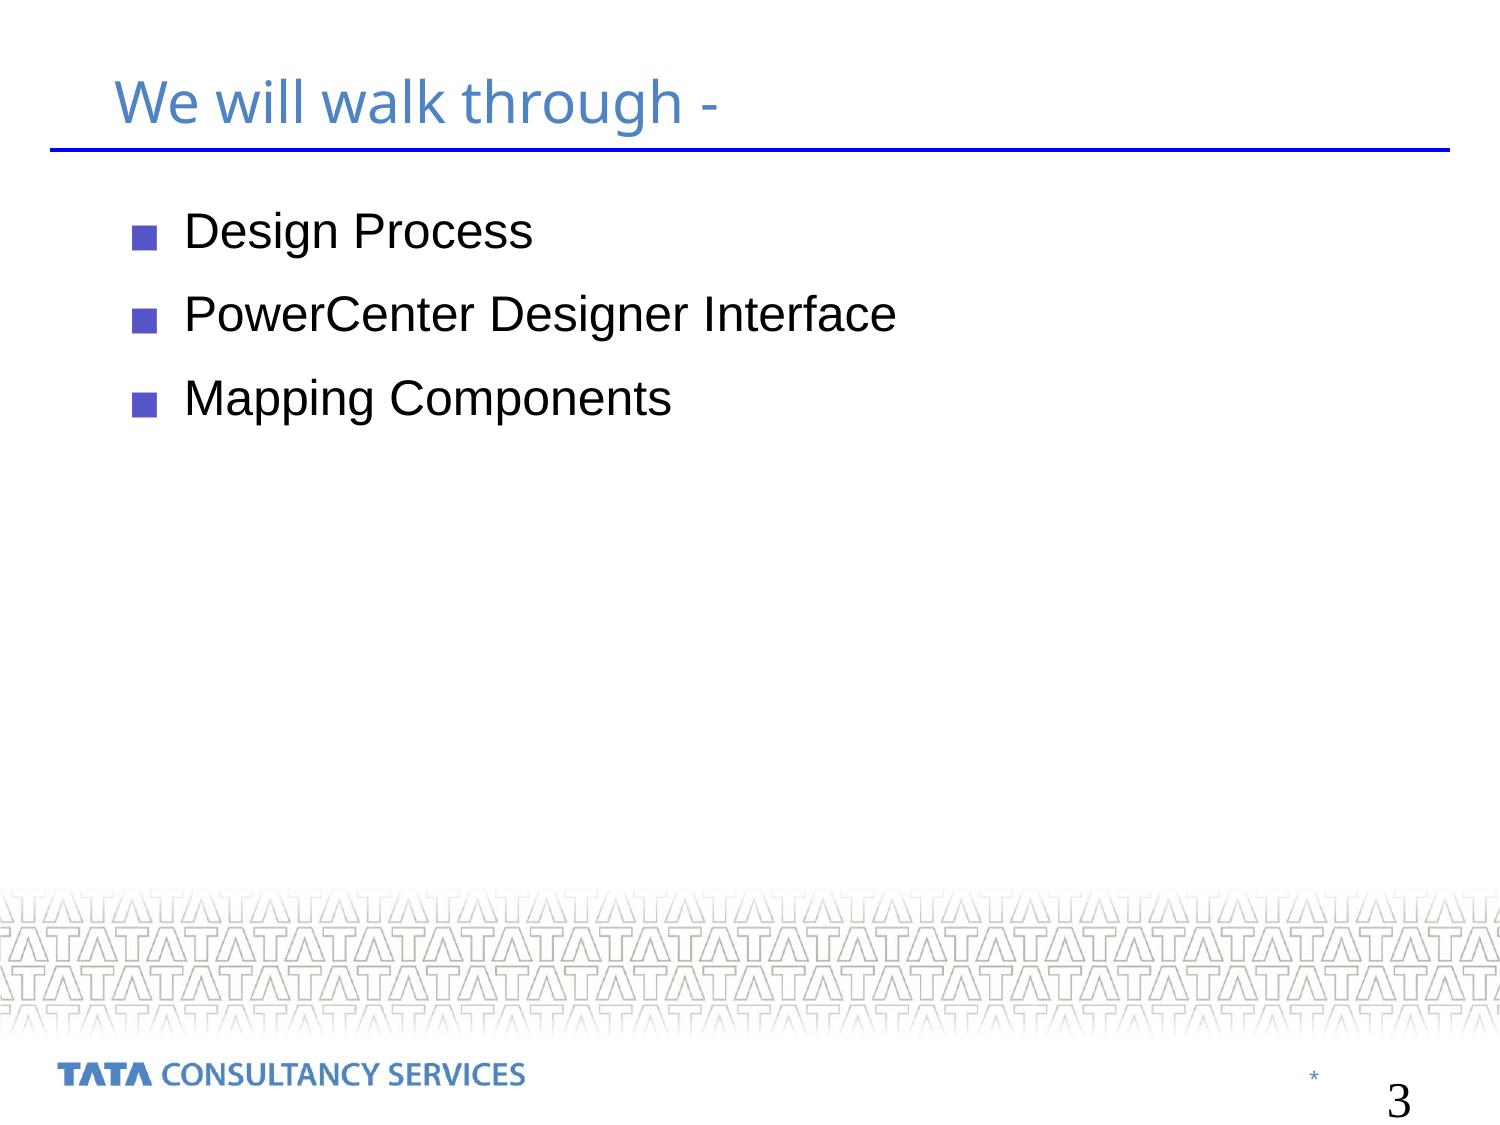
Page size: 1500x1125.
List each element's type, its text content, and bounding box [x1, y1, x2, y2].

picture [0, 885, 1500, 1039]
slide_number ‹#› [1371, 1059, 1435, 1104]
title We will walk through - [99, 37, 1325, 163]
picture [57, 1062, 525, 1086]
list Design Process PowerCenter Designer Interface Mapping Components [112, 200, 1424, 888]
